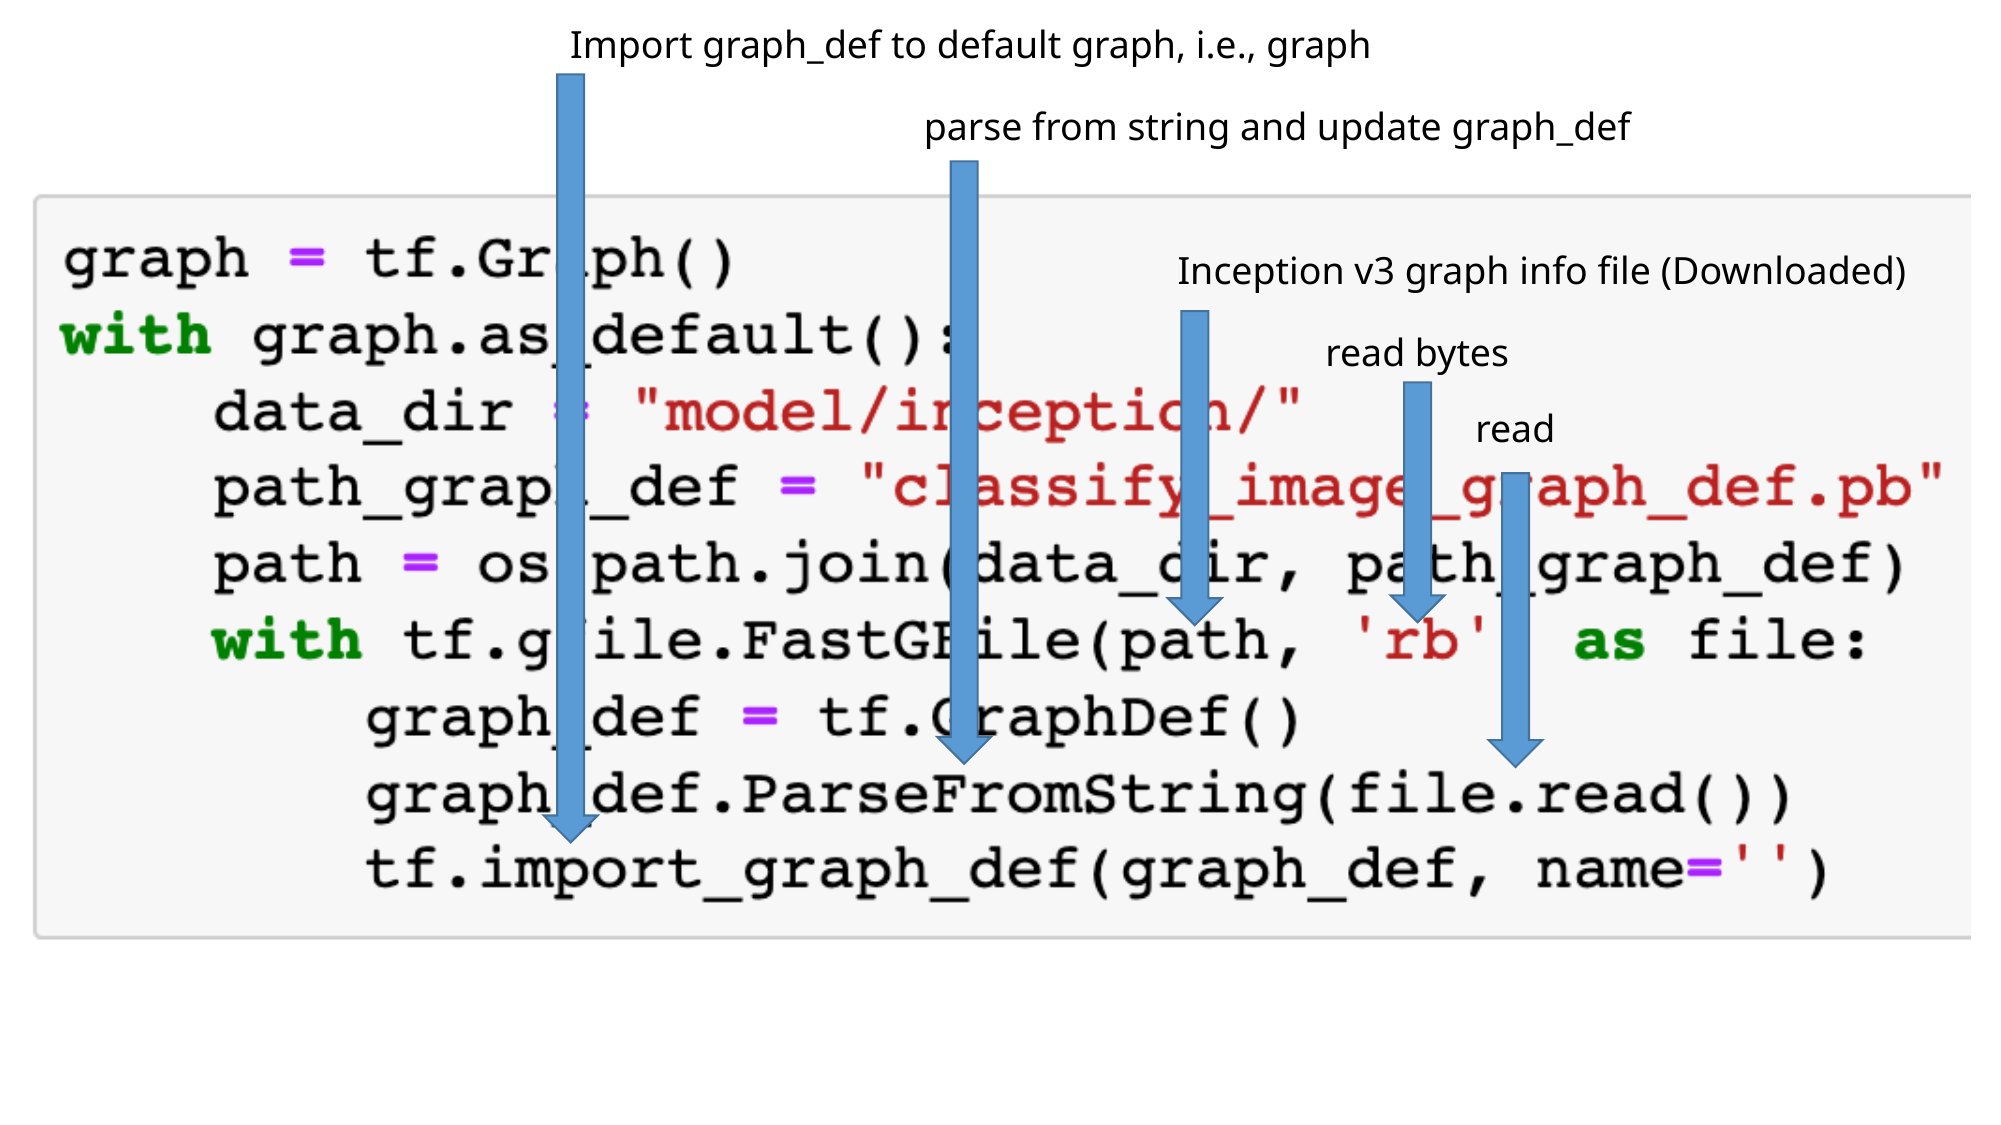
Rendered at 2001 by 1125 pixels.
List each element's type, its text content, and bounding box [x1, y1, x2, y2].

text_box [556, 74, 586, 161]
text_box Import graph_def to default graph, i.e., graph [555, 13, 1388, 74]
picture [11, 161, 1971, 971]
text_box parse from string and update graph_def [909, 95, 1647, 156]
